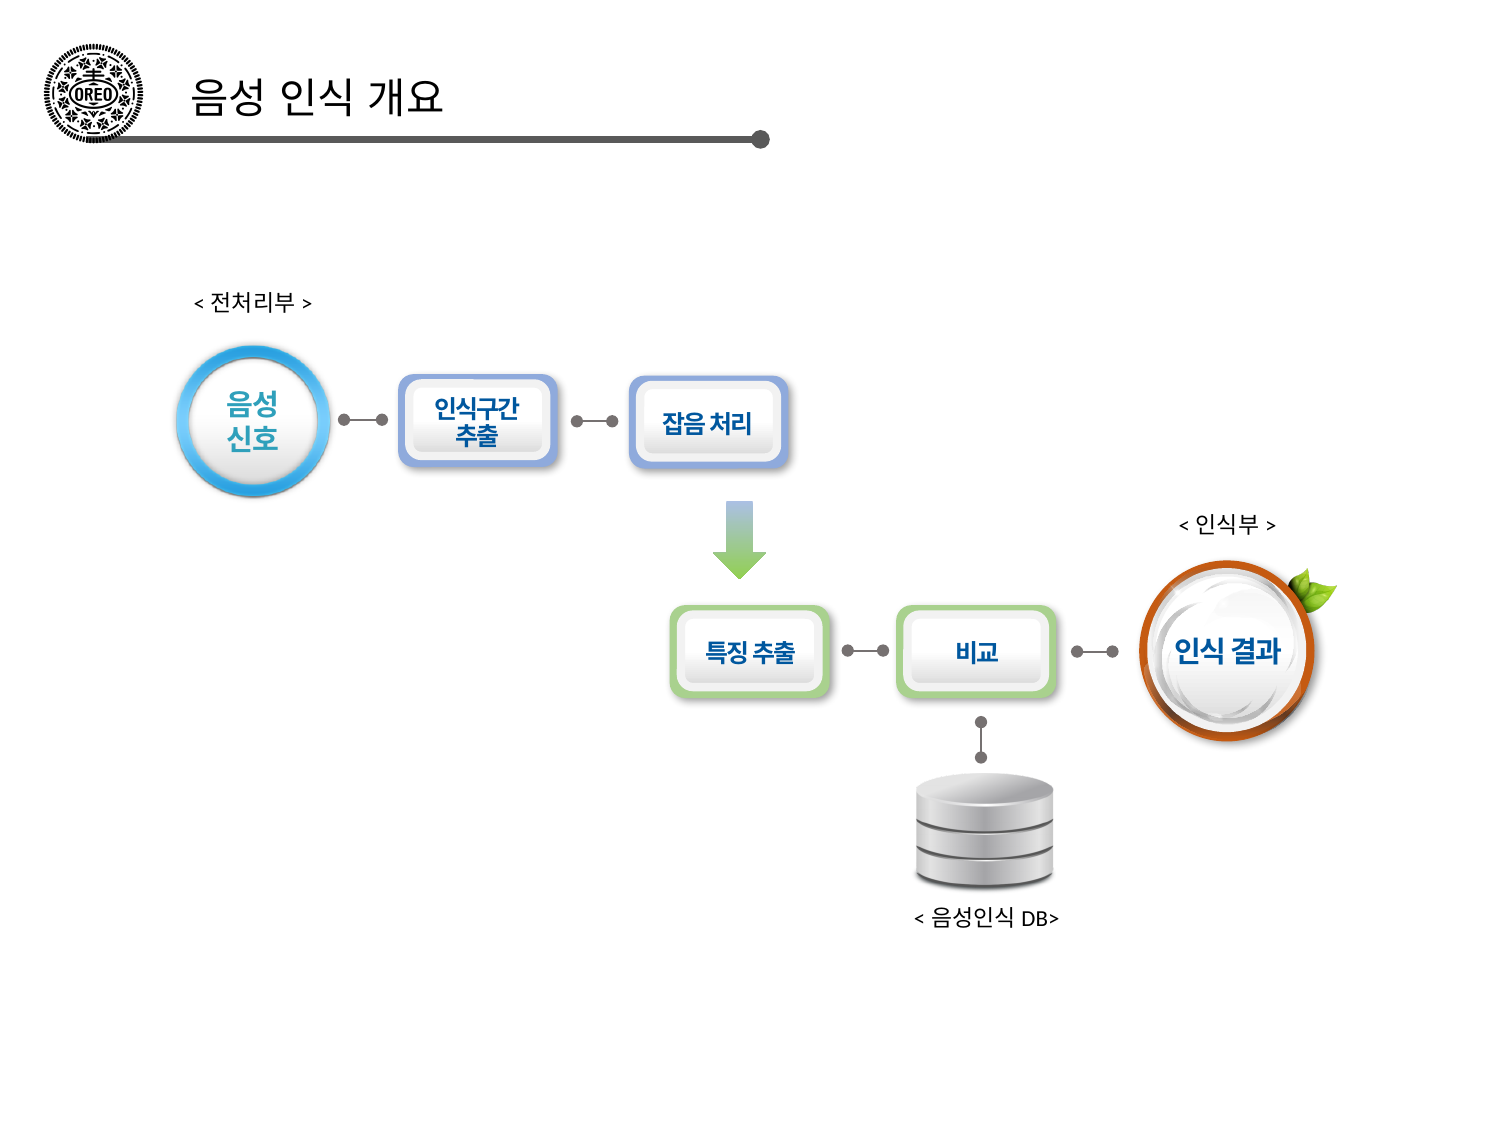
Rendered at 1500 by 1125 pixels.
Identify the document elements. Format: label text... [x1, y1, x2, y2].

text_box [165, 334, 341, 507]
text_box <인식부> [1163, 503, 1292, 546]
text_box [896, 605, 1057, 699]
text_box <음성인식DB> [899, 895, 1075, 938]
text_box [710, 500, 769, 581]
picture [897, 773, 1067, 896]
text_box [398, 374, 558, 467]
picture [41, 41, 146, 146]
text_box <전처리부> [178, 281, 328, 324]
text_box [628, 375, 789, 469]
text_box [669, 605, 830, 699]
text_box 음성 인식 개요 [175, 64, 460, 129]
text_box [1133, 560, 1337, 742]
